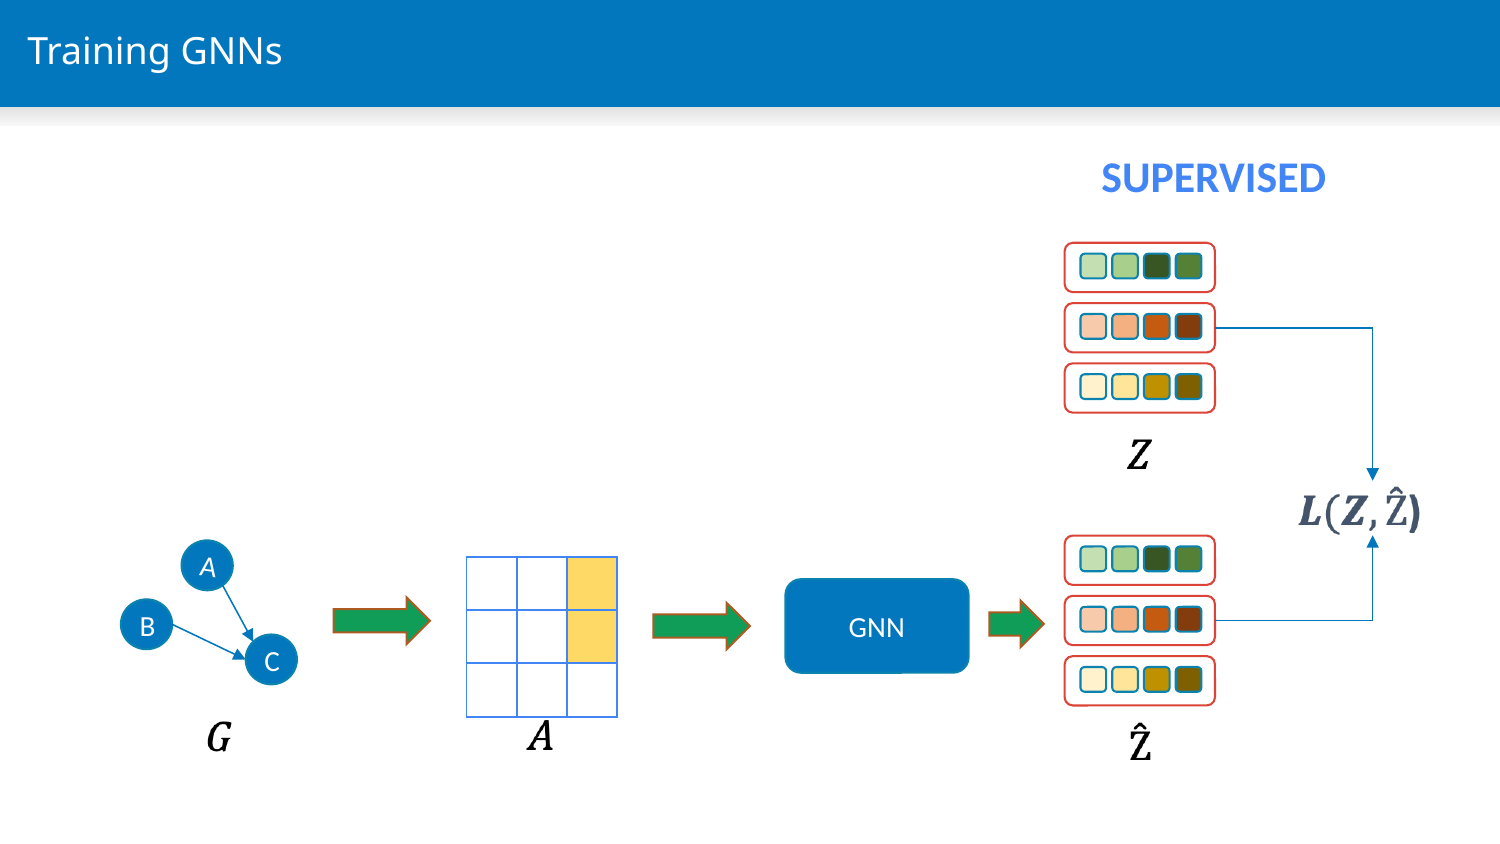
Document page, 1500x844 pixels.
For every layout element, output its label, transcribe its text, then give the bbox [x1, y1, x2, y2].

text_box [1297, 480, 1448, 536]
title Training GNNs [16, 2, 1464, 102]
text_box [171, 624, 246, 660]
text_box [1214, 327, 1373, 481]
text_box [1214, 535, 1373, 621]
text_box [1064, 535, 1216, 706]
table_cell [518, 664, 566, 708]
text_box [1098, 427, 1182, 481]
text_box A [181, 540, 233, 591]
text_box B [120, 599, 172, 650]
text_box [499, 708, 584, 762]
table_cell [568, 664, 616, 716]
text_box [989, 600, 1044, 648]
table_header [467, 558, 516, 609]
table_header [518, 558, 566, 609]
text_box [178, 710, 262, 764]
table_cell [518, 611, 566, 662]
text_box SUPERVISED [1090, 142, 1340, 207]
text_box [653, 602, 750, 650]
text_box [222, 585, 254, 643]
table_cell [467, 611, 516, 662]
text_box C [246, 634, 297, 685]
text_box [1098, 716, 1182, 771]
text_box GNN [785, 579, 969, 673]
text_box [1064, 242, 1216, 413]
table_header [568, 558, 616, 609]
table_cell [568, 611, 616, 662]
table_cell [467, 664, 516, 716]
text_box [333, 597, 430, 645]
